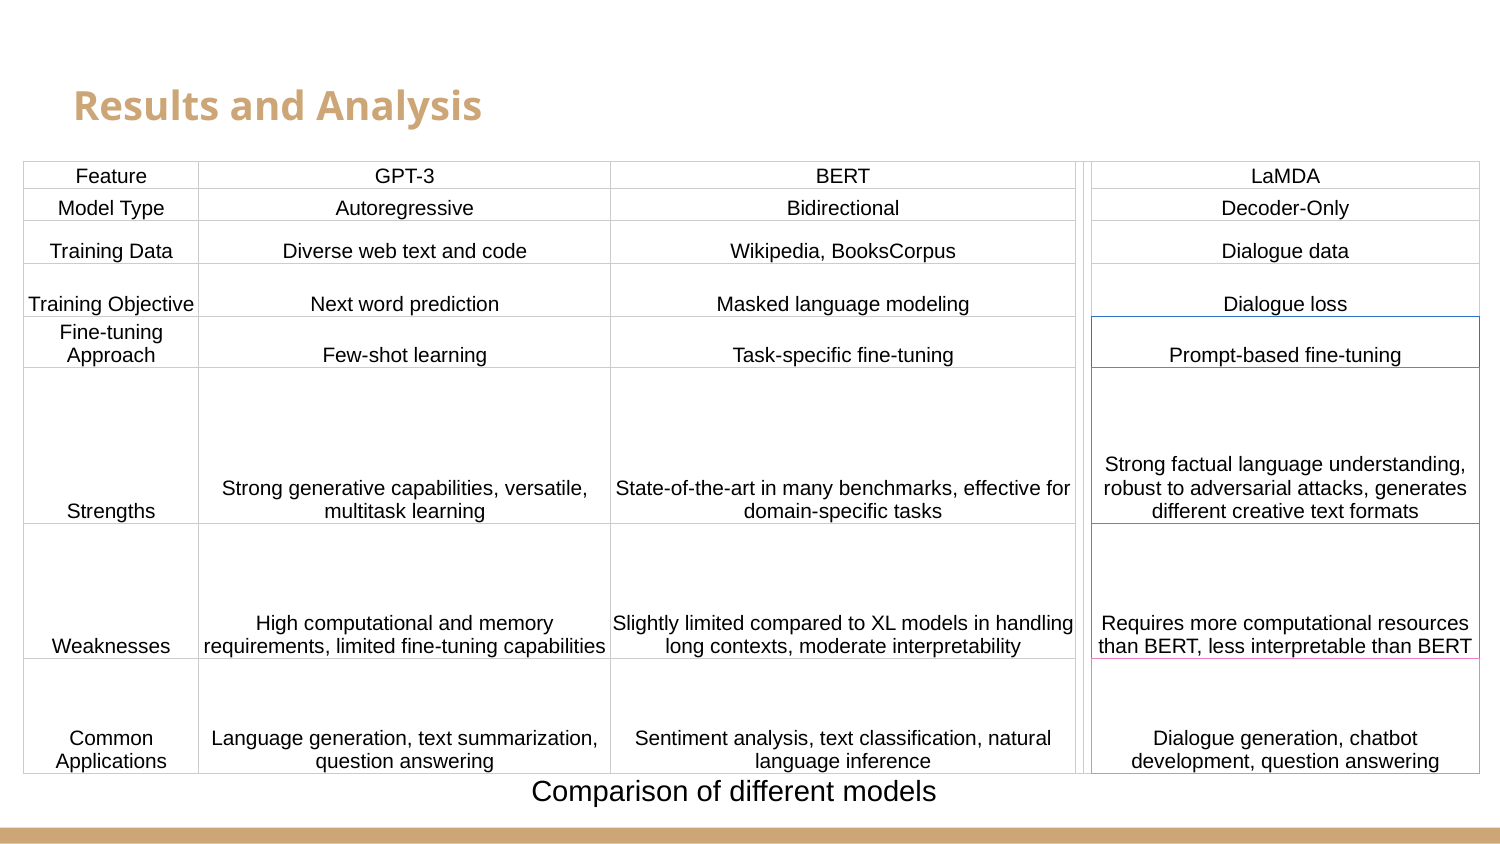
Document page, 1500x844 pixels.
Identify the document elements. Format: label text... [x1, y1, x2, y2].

table_cell Diverse web text and code [199, 221, 610, 263]
table_cell State-of-the-art in many benchmarks, effective for domain-specific tasks [611, 368, 1075, 523]
table_header LaMDA [1092, 162, 1479, 188]
table_cell Language generation, text summarization, question answering [199, 659, 610, 773]
table_cell Strengths [24, 368, 198, 523]
table_cell Dialogue loss [1092, 264, 1479, 316]
table_cell Fine-tuning Approach [24, 317, 198, 367]
table_header [1084, 162, 1091, 773]
text_box Comparison of different models [516, 774, 953, 815]
table_cell Weaknesses [24, 524, 198, 658]
table_cell Training Objective [24, 264, 198, 316]
table_header GPT-3 [199, 162, 610, 188]
table_cell Slightly limited compared to XL models in handling long contexts, moderate interpretability [611, 524, 1075, 658]
table_cell Training Data [24, 221, 198, 263]
title Results and Analysis [57, 65, 1135, 144]
table_cell Masked language modeling [611, 264, 1075, 316]
table_cell Next word prediction [199, 264, 610, 316]
table_cell Sentiment analysis, text classification, natural language inference [611, 659, 1075, 773]
table_cell Strong factual language understanding, robust to adversarial attacks, generates different creative text formats [1092, 368, 1479, 523]
table_cell Dialogue generation, chatbot development, question answering [1092, 659, 1479, 773]
table_cell Decoder-Only [1092, 189, 1479, 220]
table_cell Few-shot learning [199, 317, 610, 367]
table_cell Common Applications [24, 659, 198, 773]
table_cell Bidirectional [611, 189, 1075, 220]
table_cell Prompt-based fine-tuning [1092, 317, 1479, 367]
table_cell Strong generative capabilities, versatile, multitask learning [199, 368, 610, 523]
table_header Feature [24, 162, 198, 188]
table_cell Model Type [24, 189, 198, 220]
table_cell Autoregressive [199, 189, 610, 220]
table_cell Requires more computational resources than BERT, less interpretable than BERT [1092, 524, 1479, 658]
table_header BERT [611, 162, 1075, 188]
table_cell Dialogue data [1092, 221, 1479, 263]
table_cell Wikipedia, BooksCorpus [611, 221, 1075, 263]
table_cell Task-specific fine-tuning [611, 317, 1075, 367]
table_header [1076, 162, 1083, 773]
table_cell High computational and memory requirements, limited fine-tuning capabilities [199, 524, 610, 658]
